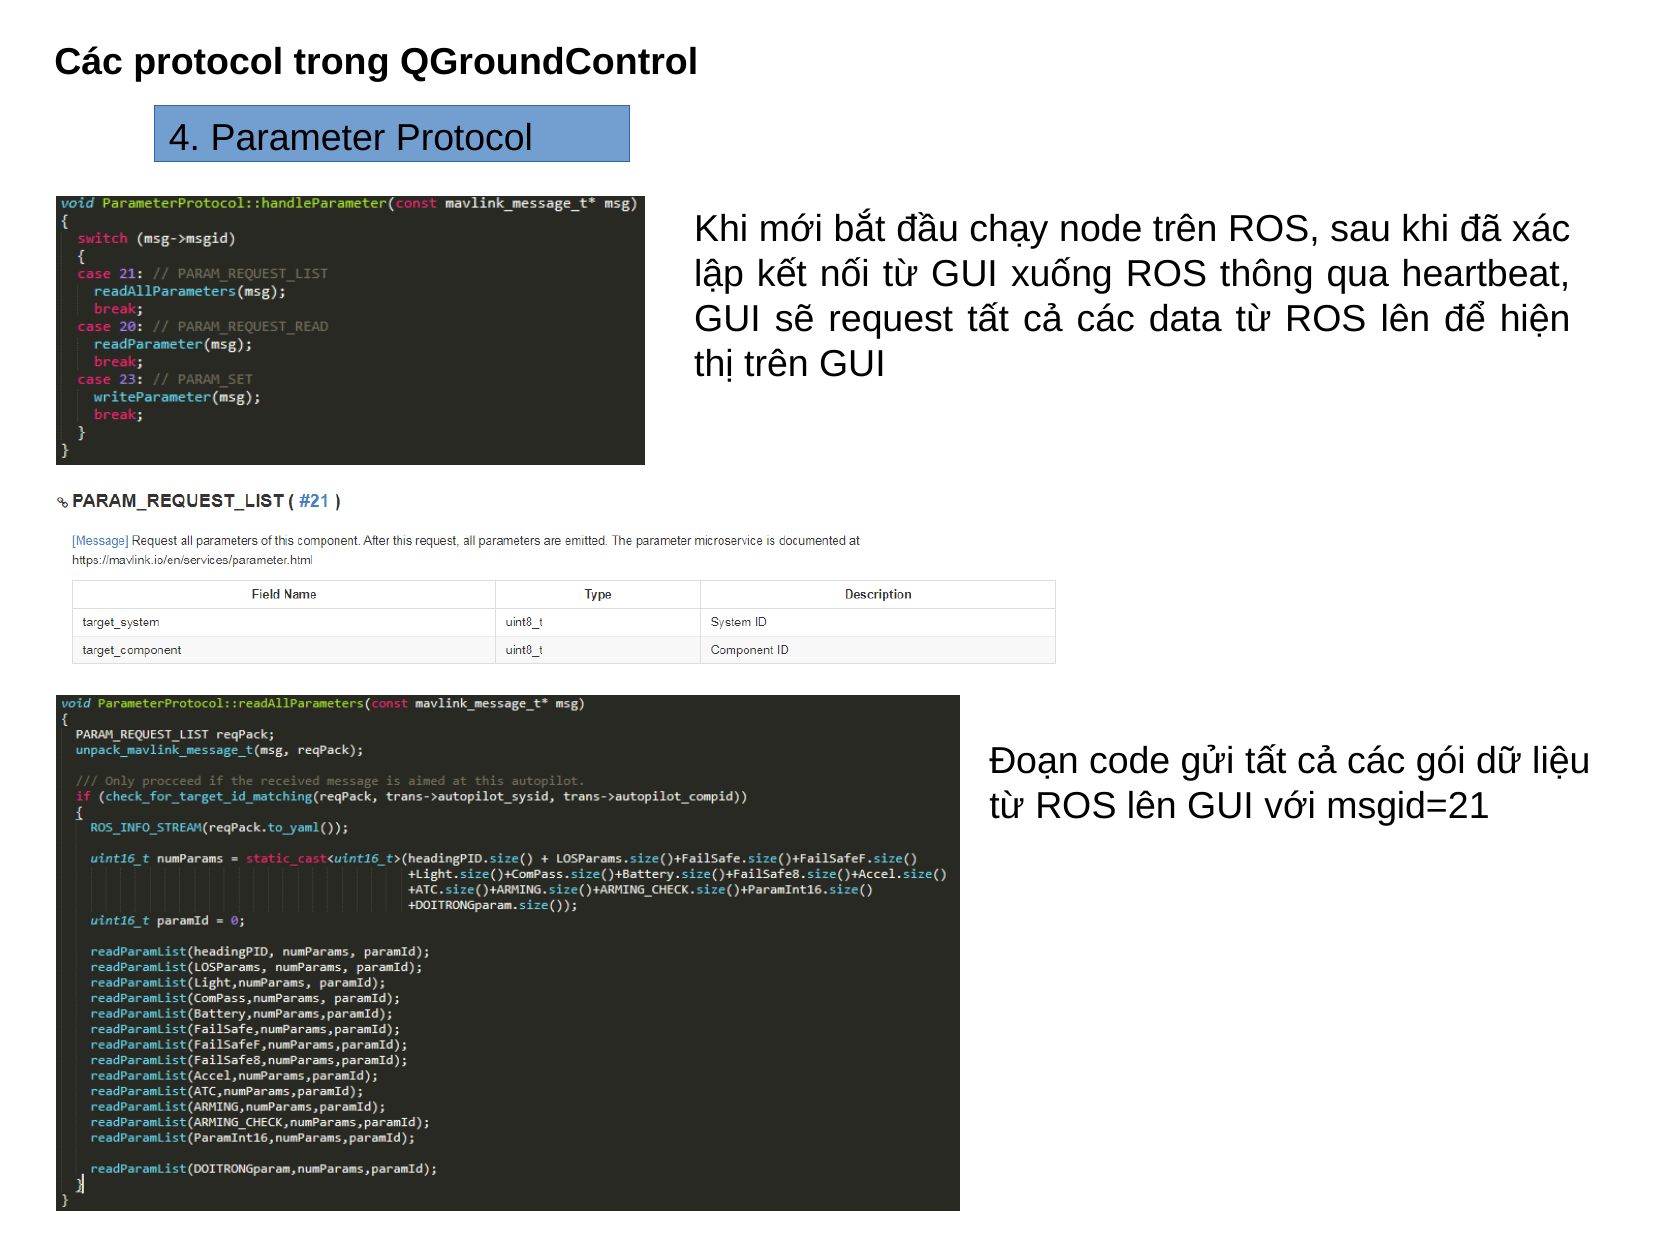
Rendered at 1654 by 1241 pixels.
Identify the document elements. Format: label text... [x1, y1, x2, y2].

picture [56, 196, 645, 465]
text_box Khi mới bắt đầu chạy node trên ROS, sau khi đã xác lập kết nối từ GUI xuống ROS thông qua heartbeat, GUI sẽ request tất cả các data từ ROS lên để hiện thị trên GUI [679, 196, 1586, 392]
picture [56, 695, 961, 1212]
text_box Đoạn code gửi tất cả các gói dữ liệu từ ROS lên GUI với msgid=21 [974, 728, 1627, 834]
picture [56, 484, 1065, 676]
text_box 4. Parameter Protocol [154, 105, 630, 162]
text_box Các protocol trong QGroundControl [39, 30, 975, 87]
